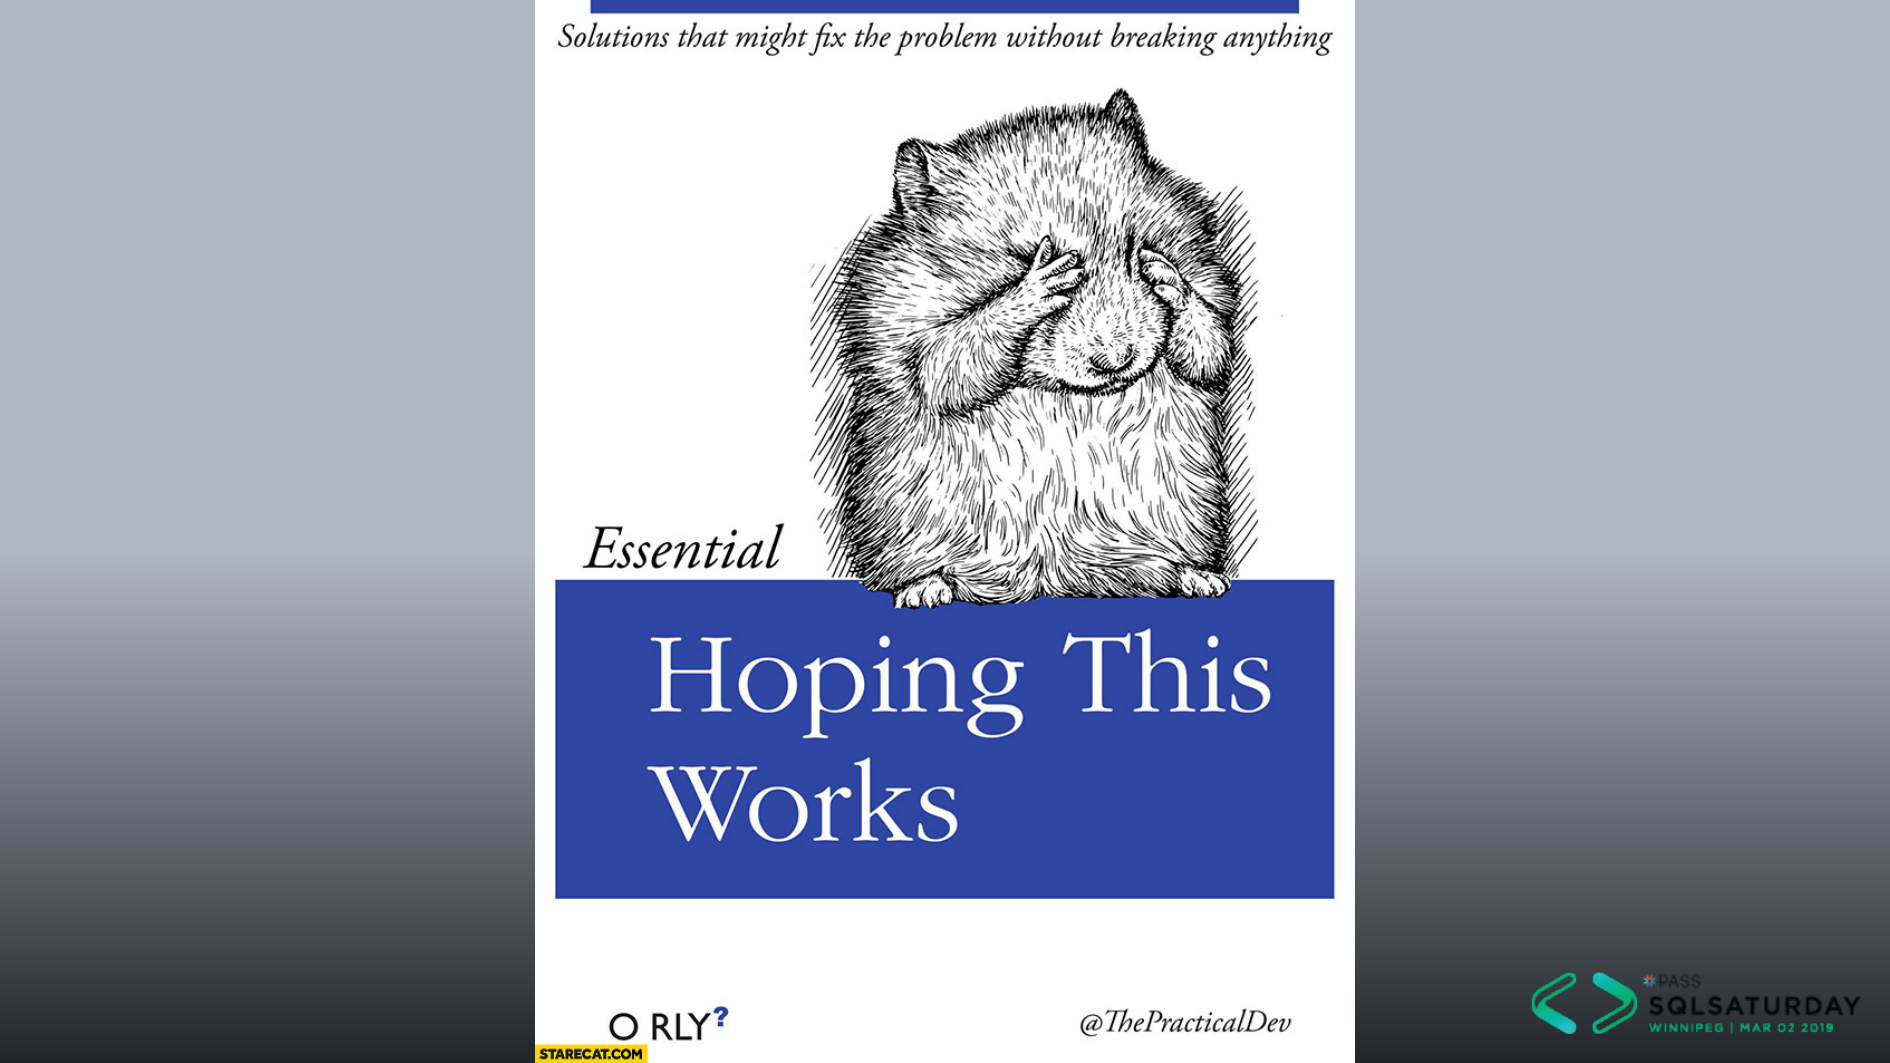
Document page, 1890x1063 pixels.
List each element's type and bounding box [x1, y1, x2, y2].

picture [1530, 971, 1890, 1036]
picture [535, 0, 1355, 1063]
